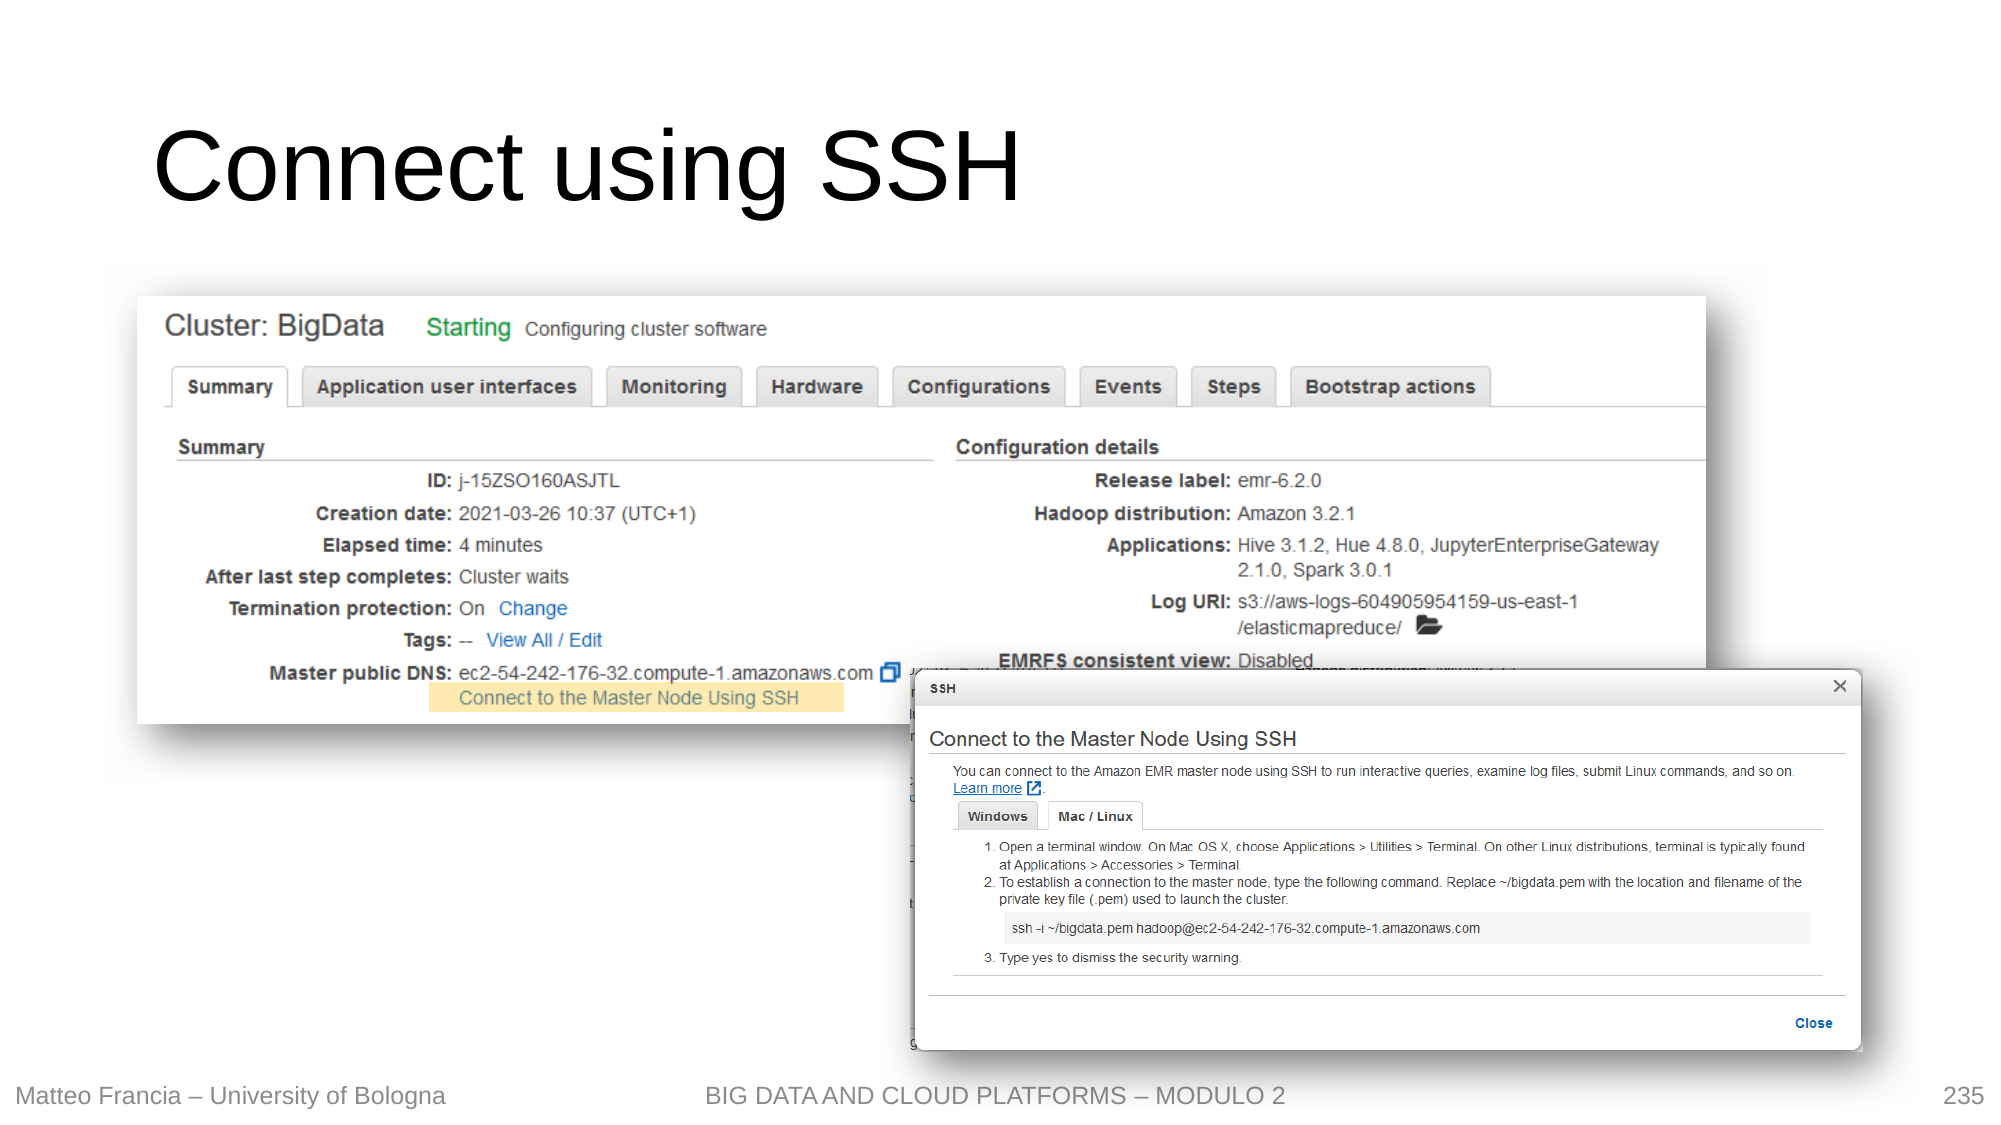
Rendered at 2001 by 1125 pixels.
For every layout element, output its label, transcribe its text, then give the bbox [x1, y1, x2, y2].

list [137, 296, 1706, 724]
picture [910, 668, 1863, 1052]
slide_number 235 [1550, 1065, 2000, 1125]
footer Matteo Francia – University of Bologna [0, 1065, 466, 1125]
title Connect using SSH [137, 59, 1863, 278]
